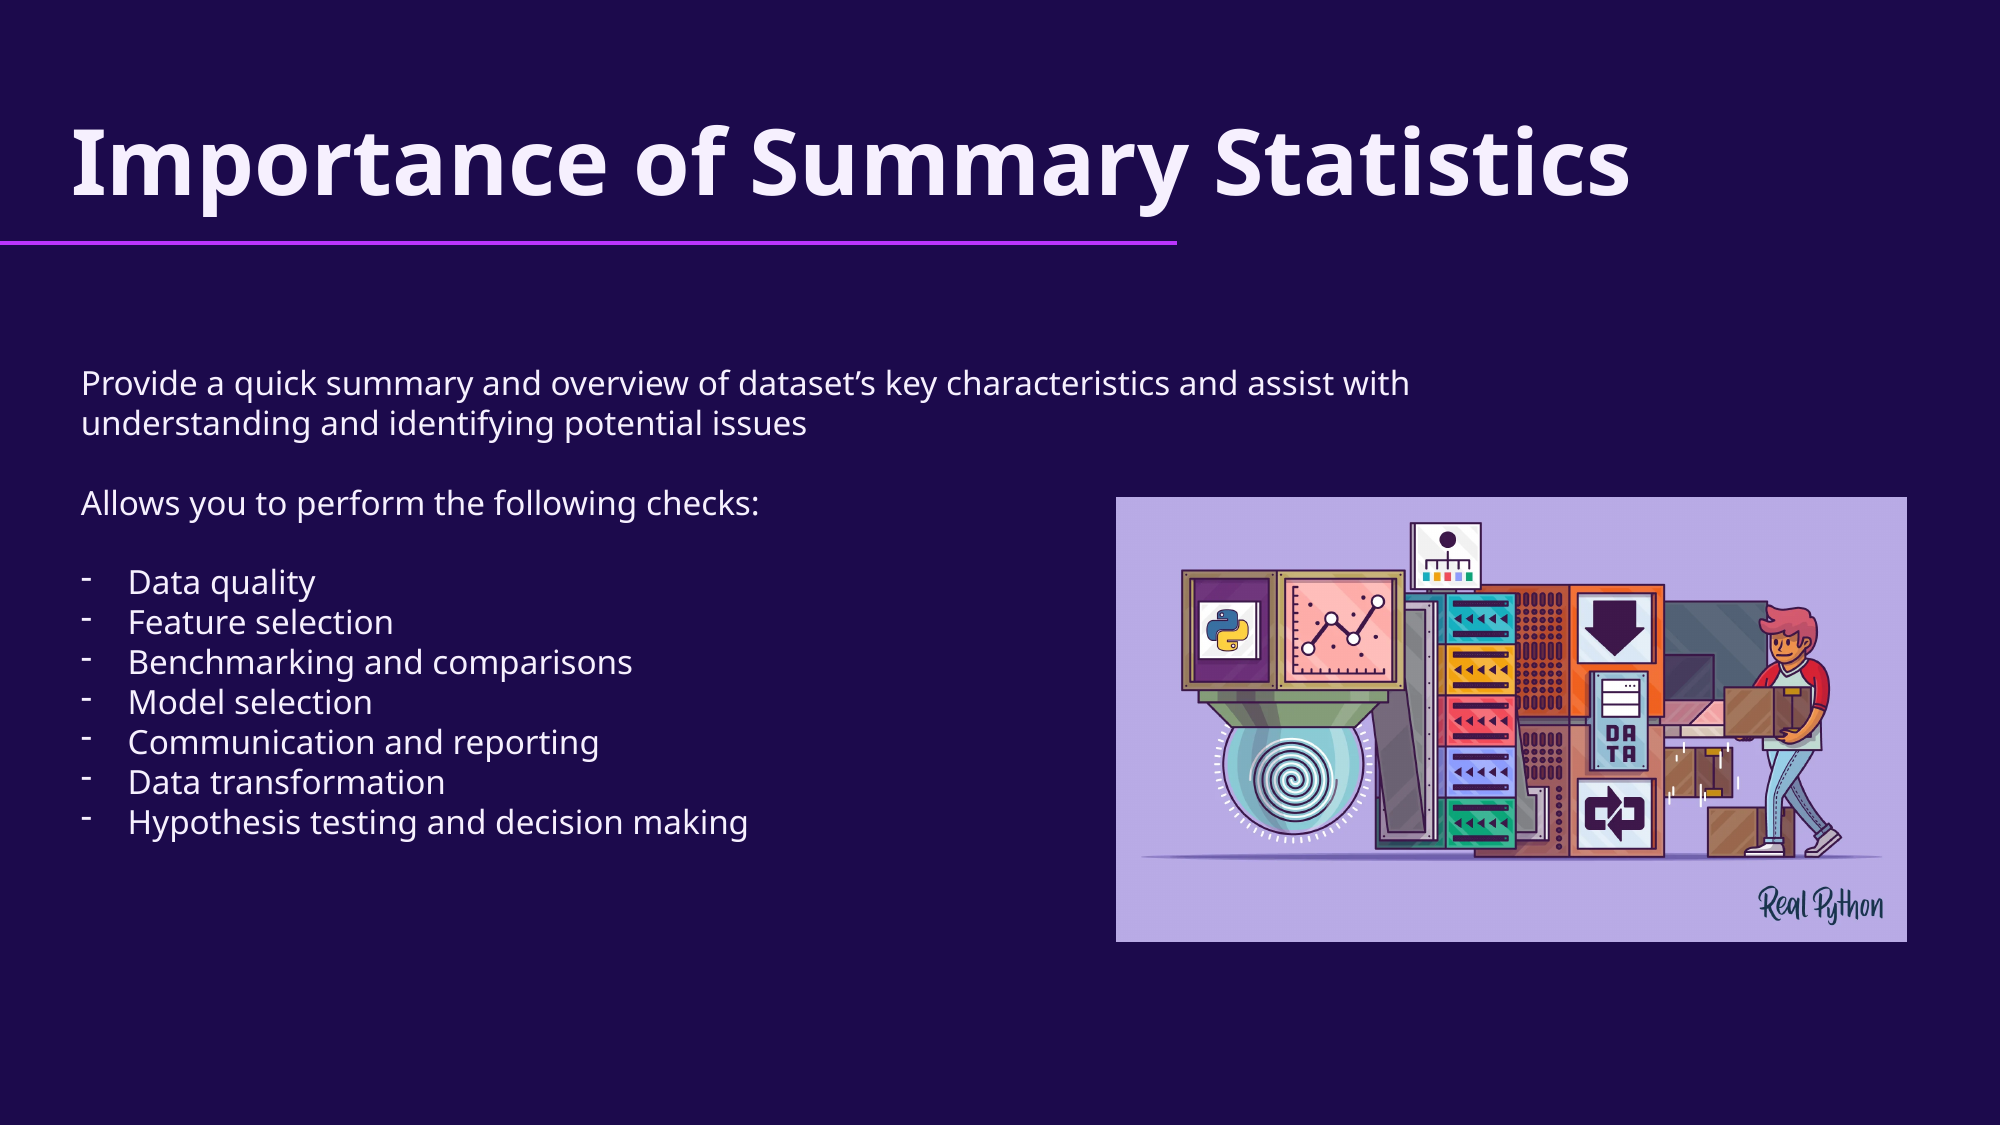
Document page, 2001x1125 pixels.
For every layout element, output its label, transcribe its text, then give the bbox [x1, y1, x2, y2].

title Importance of Summary Statistics [56, 57, 1781, 275]
picture [1116, 497, 1907, 942]
text_box Provide a quick summary and overview of dataset’s key characteristics and assist with understanding and identifying potential issues Allows you to perform the following checks: Data quality Feature selection Benchmarking and comparisons Model selection Communication and reporting Data transformation Hypothesis testing and decision making [66, 354, 1583, 889]
